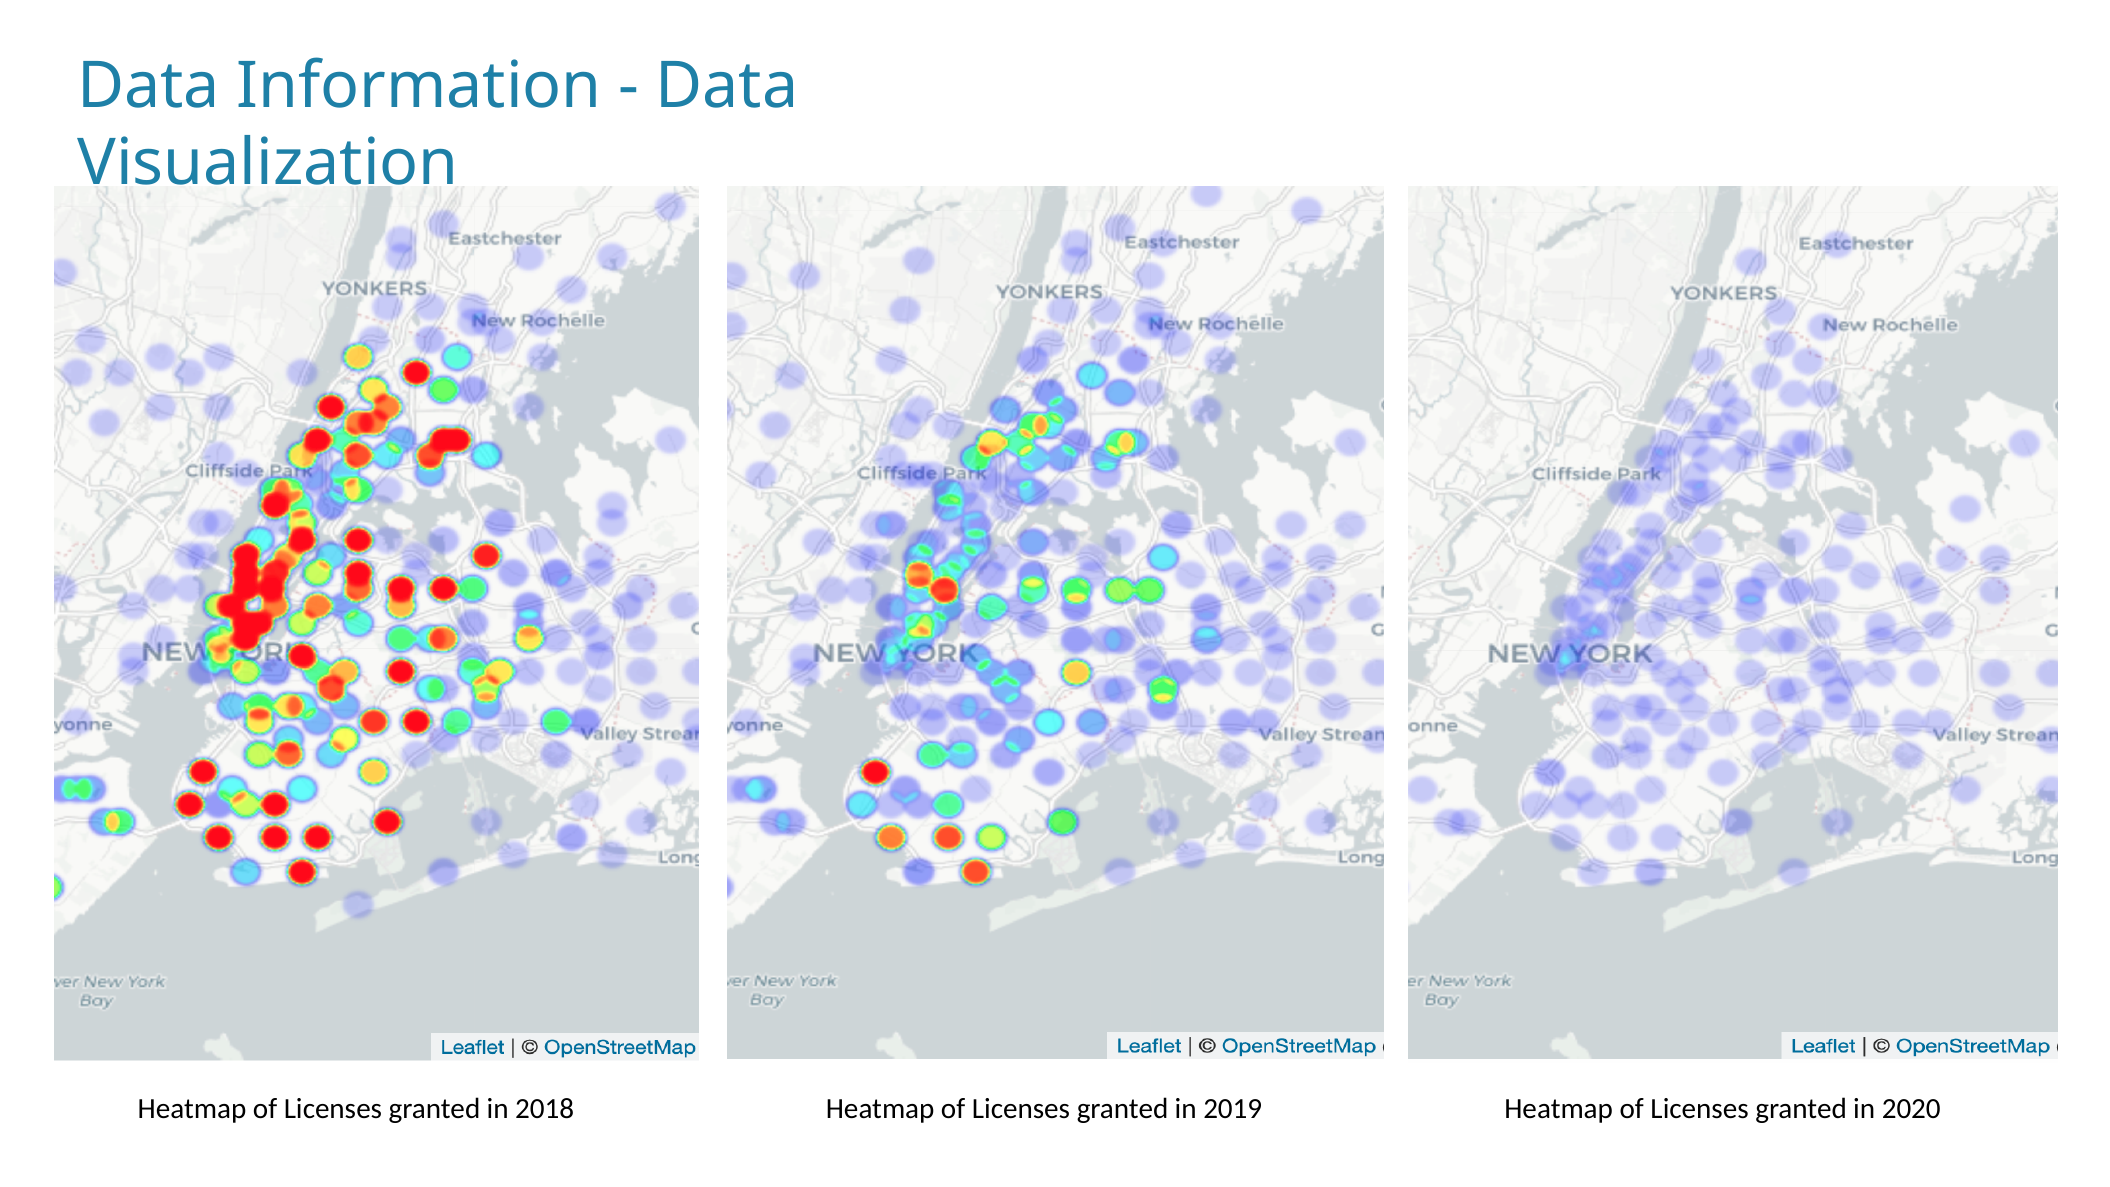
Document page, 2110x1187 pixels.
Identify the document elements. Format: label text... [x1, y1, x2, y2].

text_box Heatmap of Licenses granted in 2020 [1489, 1074, 1977, 1131]
picture [726, 186, 1384, 1063]
picture [53, 186, 700, 1063]
text_box Heatmap of Licenses granted in 2019 [810, 1074, 1299, 1131]
text_box Data Information - Data Visualization [62, 35, 1171, 221]
text_box Heatmap of Licenses granted in 2018 [122, 1074, 611, 1131]
picture [1408, 186, 2058, 1063]
